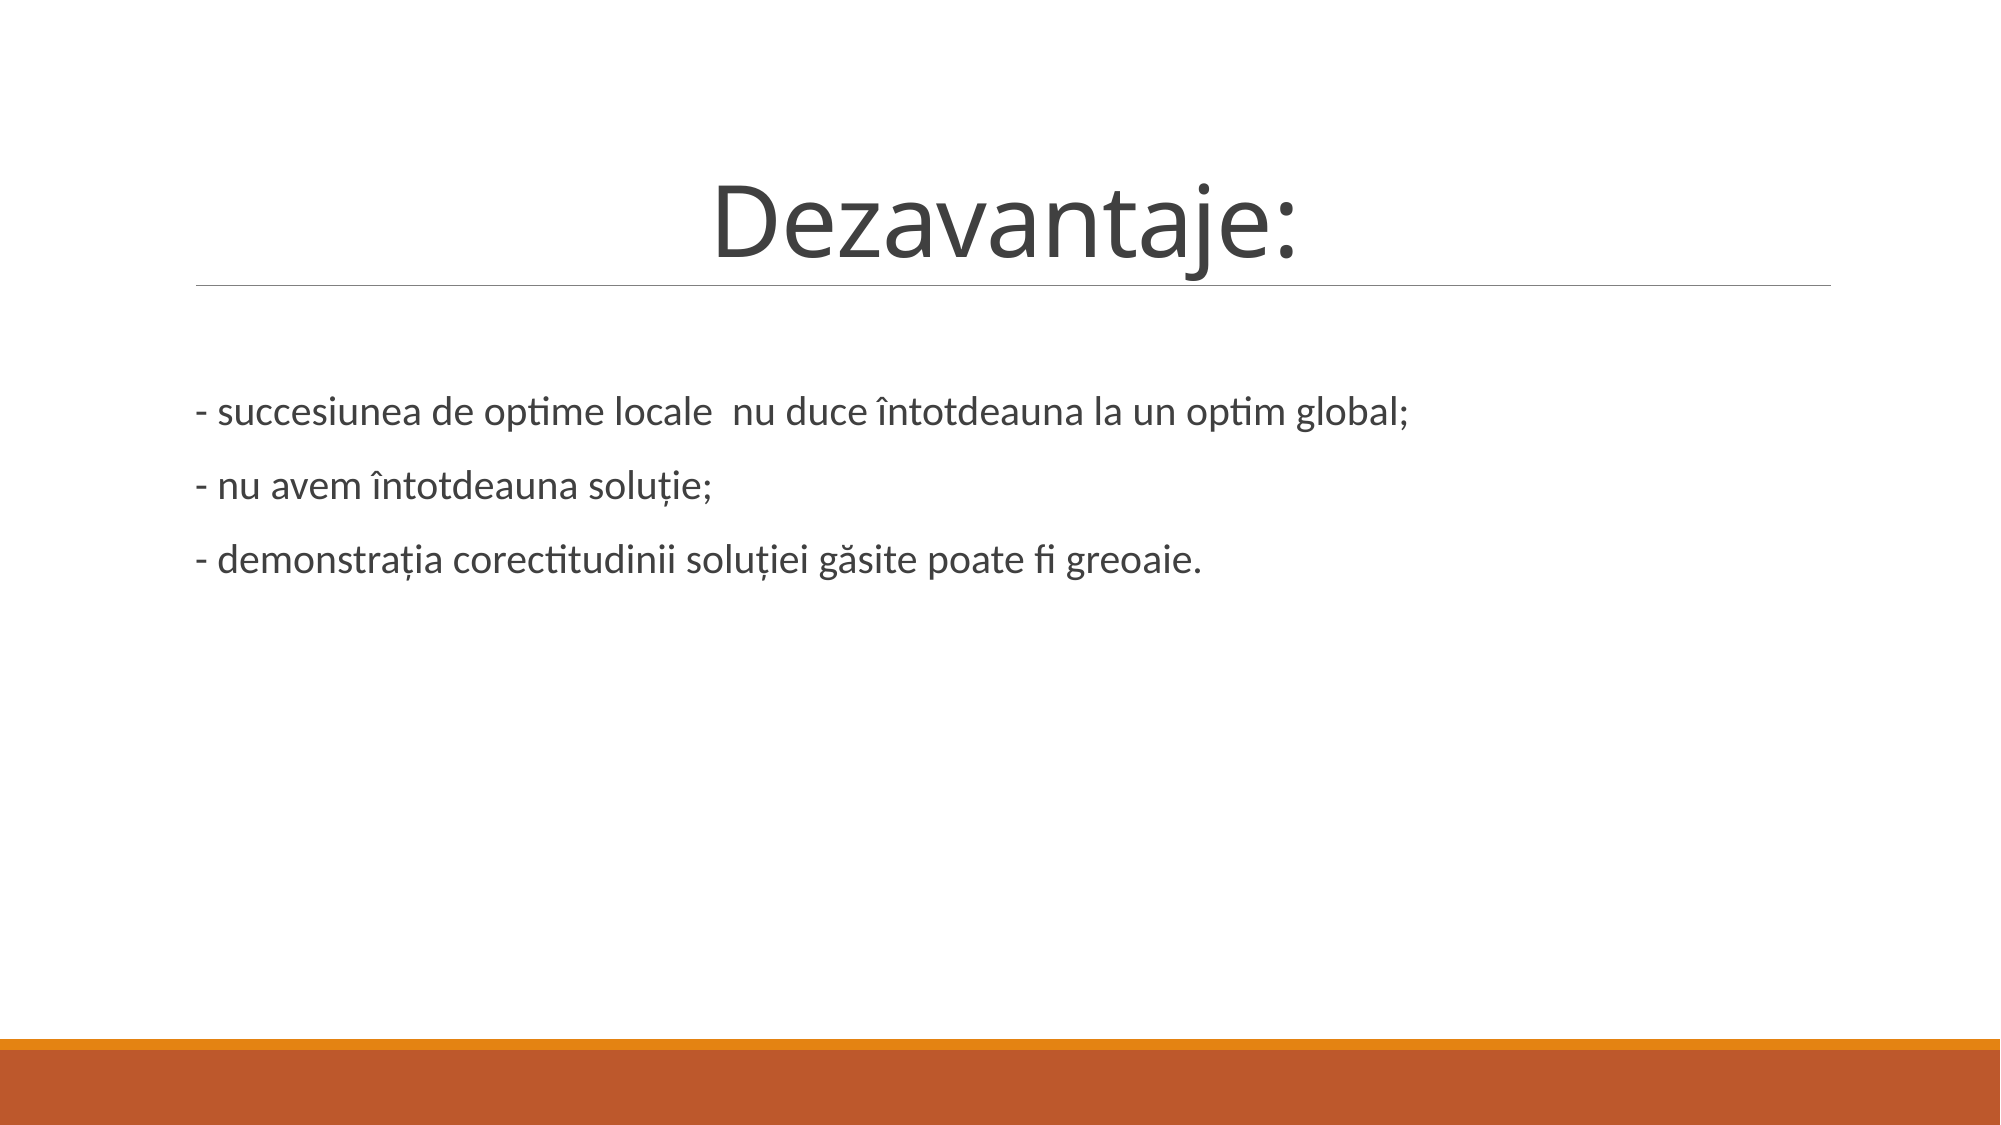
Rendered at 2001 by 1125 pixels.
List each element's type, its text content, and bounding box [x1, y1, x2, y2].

title Dezavantaje: [180, 47, 1830, 285]
list - succesiunea de optime locale nu duce întotdeauna la un optim global; - nu avem întotdeauna soluție; - demonstrația corectitudinii soluției găsite poate fi greoaie. [180, 302, 1830, 963]
